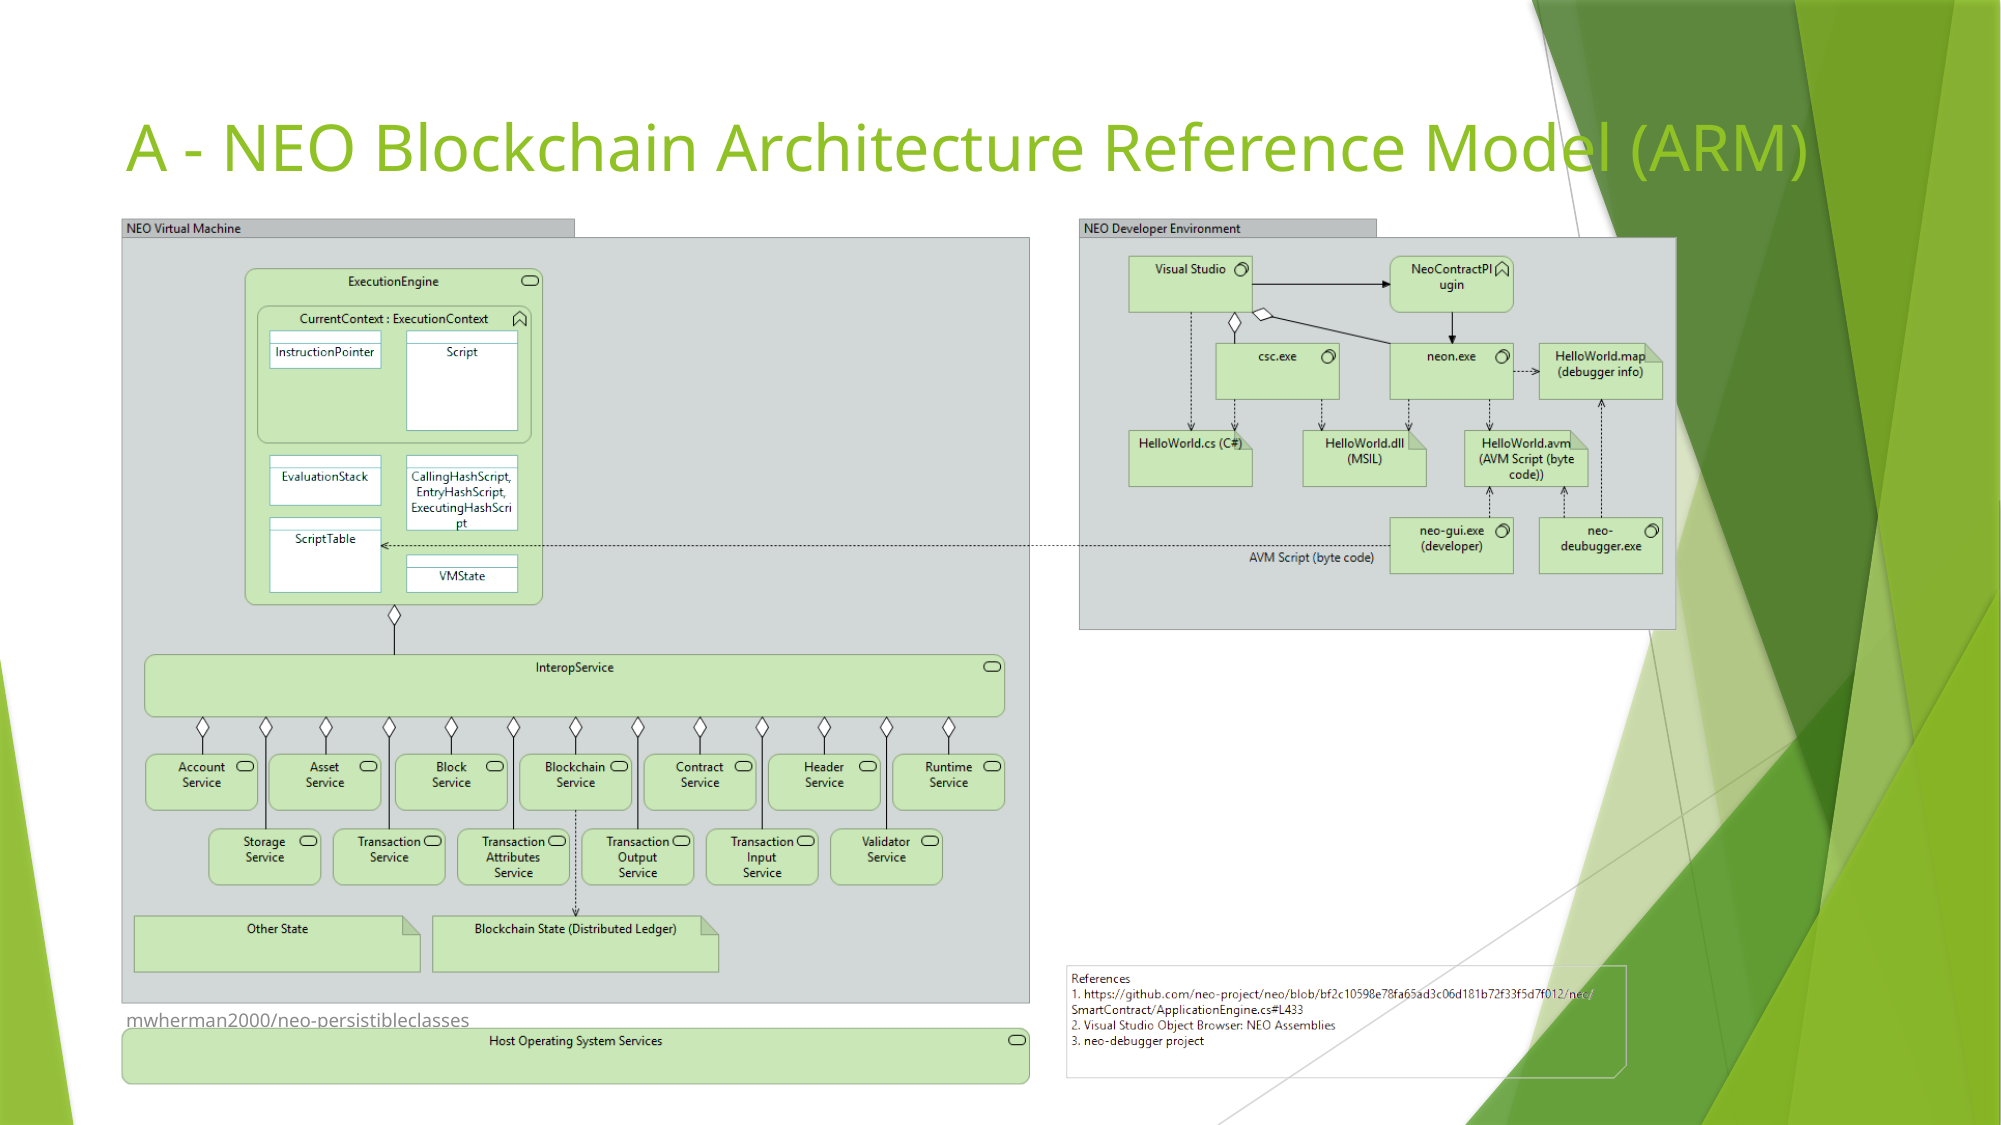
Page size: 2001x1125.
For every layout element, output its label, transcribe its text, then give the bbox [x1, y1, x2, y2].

title A - NEO Blockchain Architecture Reference Model (ARM) [111, 99, 1920, 317]
picture [110, 207, 1688, 1095]
